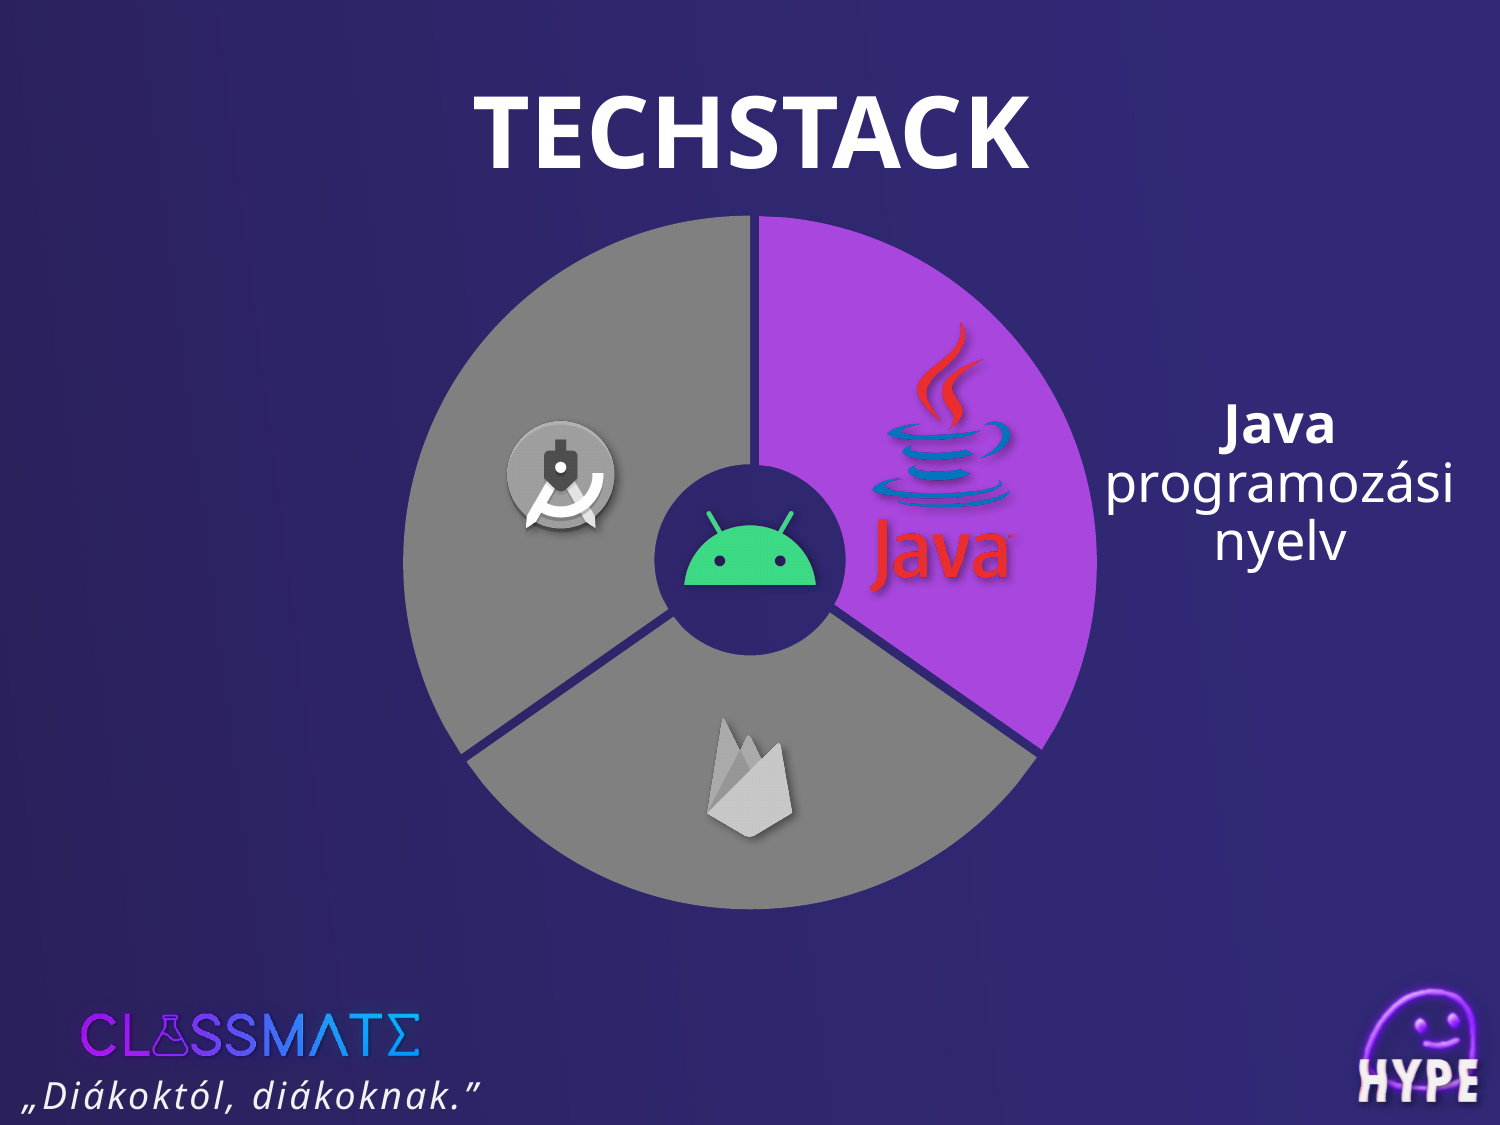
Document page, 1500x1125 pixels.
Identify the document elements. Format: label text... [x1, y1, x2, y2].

text_box „Diákoktól, diákoknak.” [0, 1064, 842, 1125]
text_box [758, 215, 996, 452]
text_box [464, 610, 1039, 911]
text_box [832, 595, 1097, 752]
list Java programozási nyelv [1080, 375, 1500, 595]
picture [0, 0, 1500, 1125]
text_box [402, 214, 752, 756]
text_box techstack [423, 61, 1080, 196]
